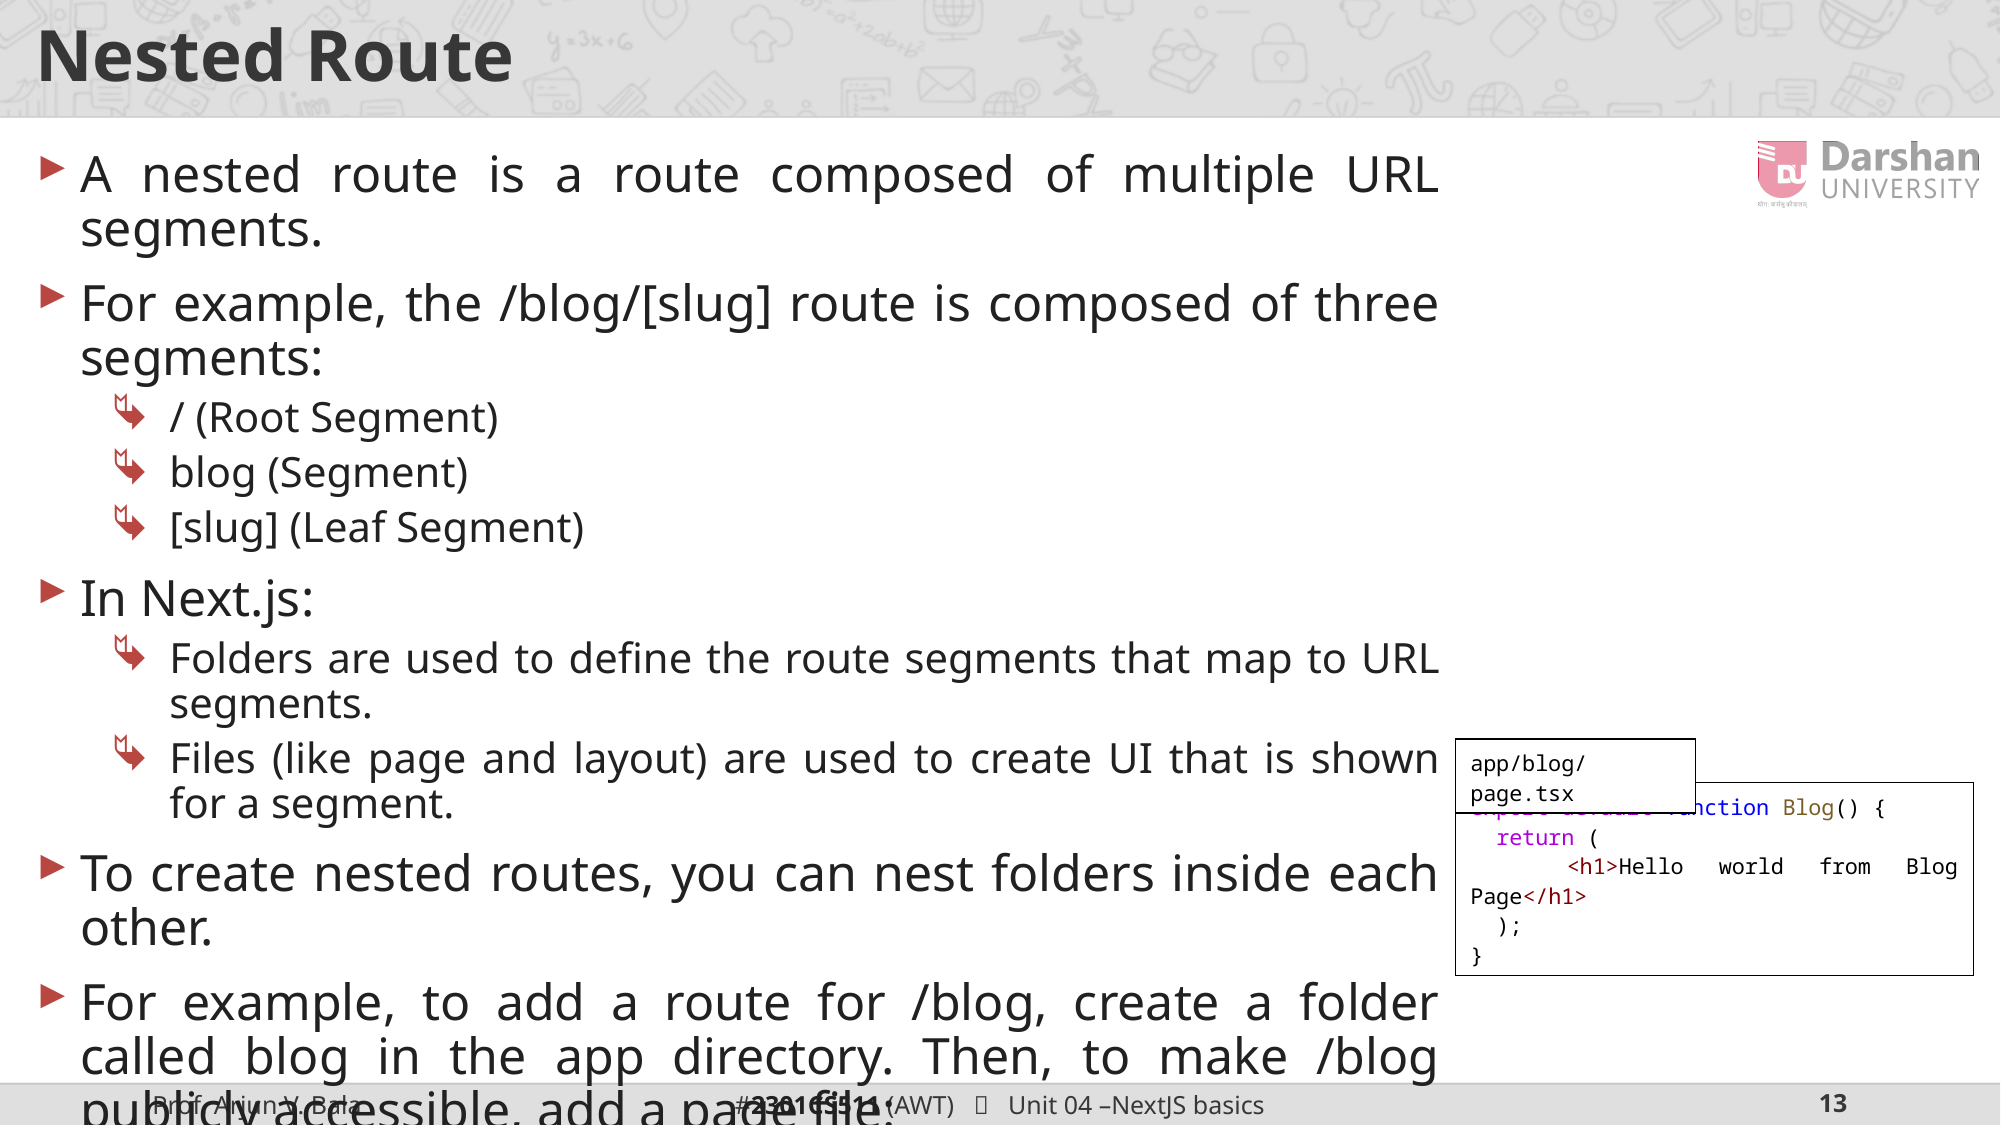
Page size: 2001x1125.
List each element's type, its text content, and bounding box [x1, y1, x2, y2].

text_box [1455, 734, 1974, 944]
list A nested route is a route composed of multiple URL segments. For example, the /blog/[slug] route is composed of three segments: / (Root Segment) blog (Segment) [slug] (Leaf Segment) In Next.js: Folders are used to define the route segments that map to URL segments. Files (like page and layout) are used to create UI that is shown for a segment. To create nested routes, you can nest folders inside each other. For example, to add a route for /blog, create a folder called blog in the app directory. Then, to make /blog publicly accessible, add a page file: You can continue nesting folders and create page.tsx file in each folder to create nested routes. [21, 141, 1456, 1059]
title Nested Route [0, 0, 2000, 117]
